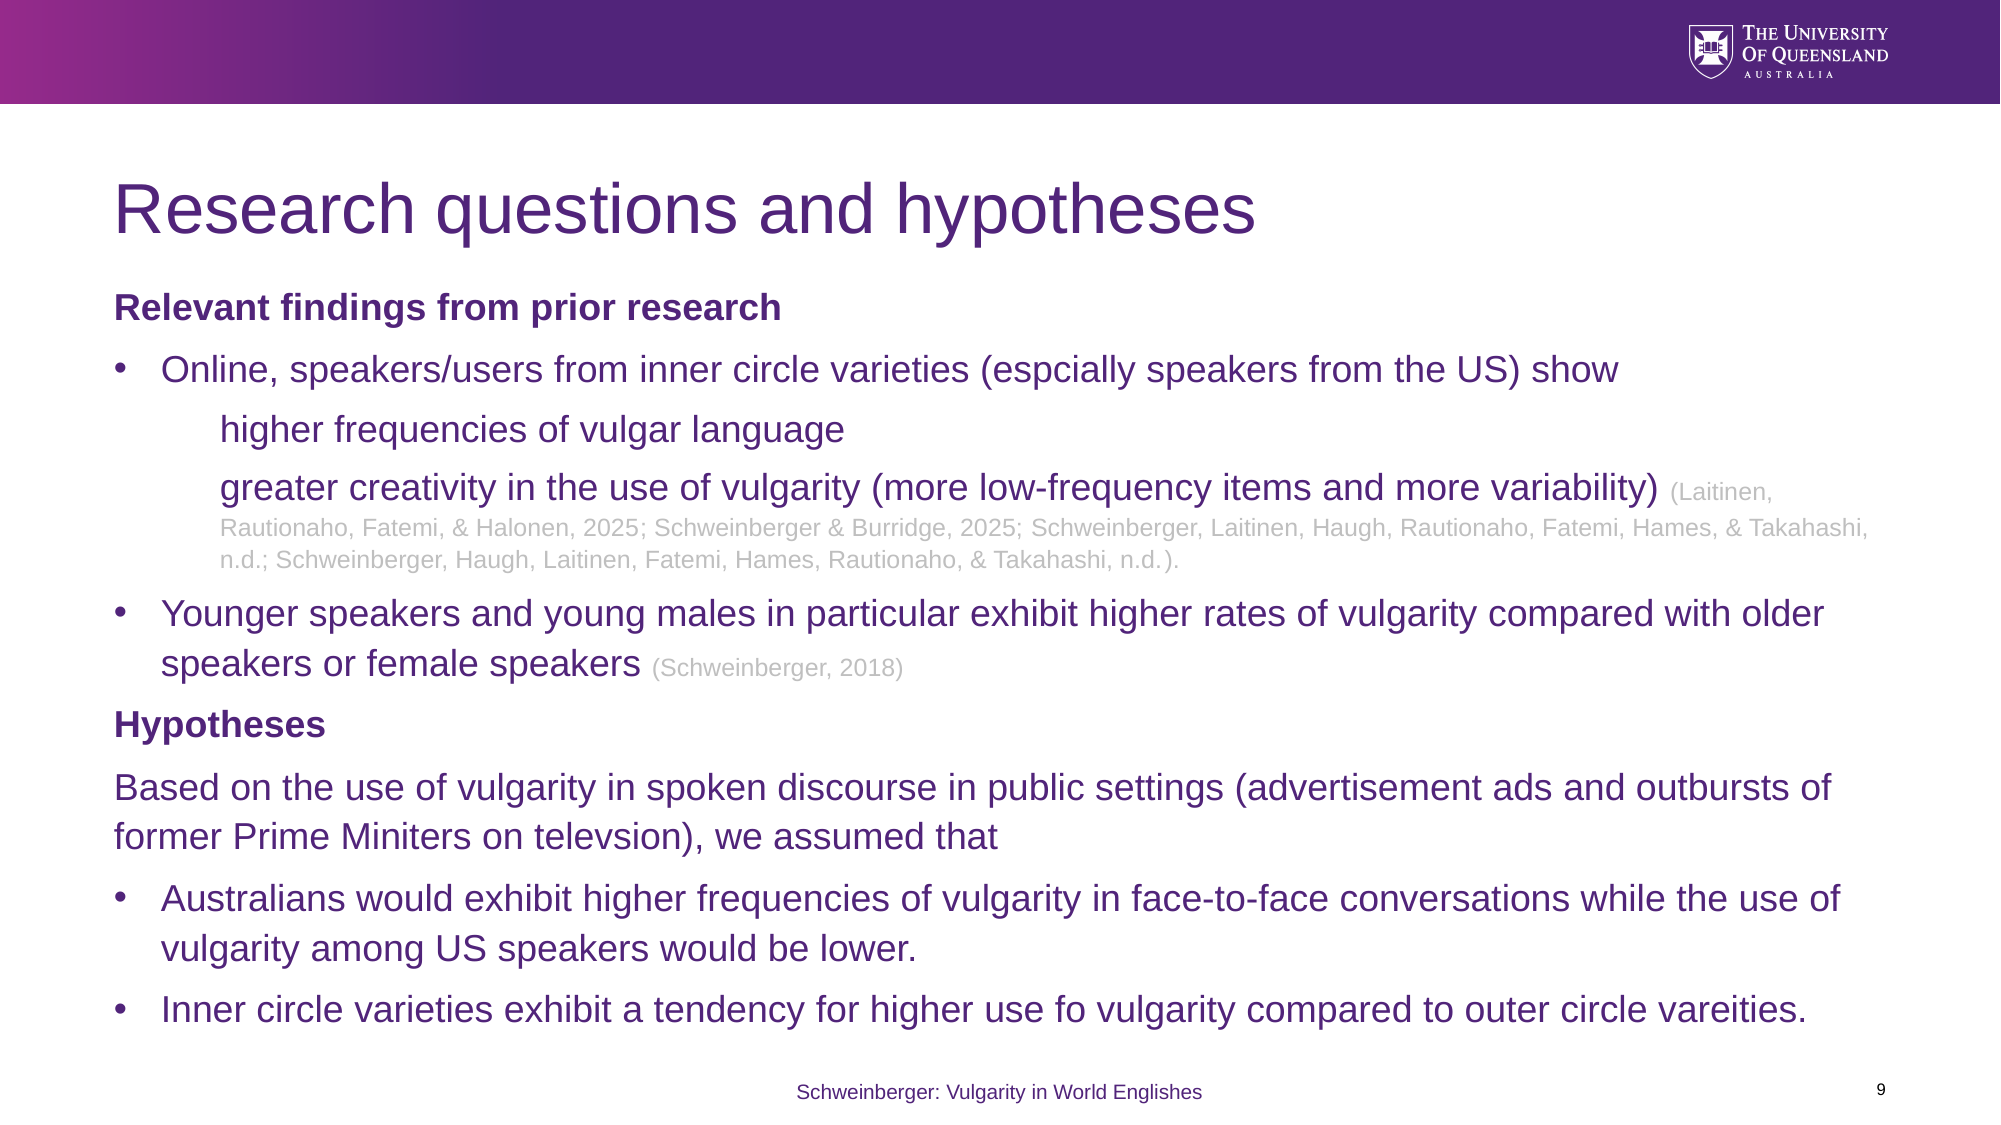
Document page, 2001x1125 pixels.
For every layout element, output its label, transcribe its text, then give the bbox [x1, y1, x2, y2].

picture [1689, 25, 1888, 79]
list Relevant findings from prior research Online, speakers/users from inner circle varieties (espcially speakers from the US) show higher frequencies of vulgar language greater creativity in the use of vulgarity (more low-frequency items and more variability) (Laitinen, Rautionaho, Fatemi, & Halonen, 2025; Schweinberger & Burridge, 2025; Schweinberger, Laitinen, Haugh, Rautionaho, Fatemi, Hames, & Takahashi, n.d.; Schweinberger, Haugh, Laitinen, Fatemi, Hames, Rautionaho, & Takahashi, n.d.). Younger speakers and young males in particular exhibit higher rates of vulgarity compared with older speakers or female speakers (Schweinberger, 2018) Hypotheses Based on the use of vulgarity in spoken discourse in public settings (advertisement ads and outbursts of former Prime Miniters on televsion), we assumed that Australians would exhibit higher frequencies of vulgarity in face-to-face conversations while the use of vulgarity among US speakers would be lower. Inner circle varieties exhibit a tendency for higher use fo vulgarity compared to outer circle vareities. [114, 278, 1886, 1035]
title Research questions and hypotheses [114, 172, 1886, 250]
list Schweinberger: Vulgarity in World Englishes [721, 1070, 1278, 1110]
slide_number 9 [1838, 1069, 1886, 1109]
